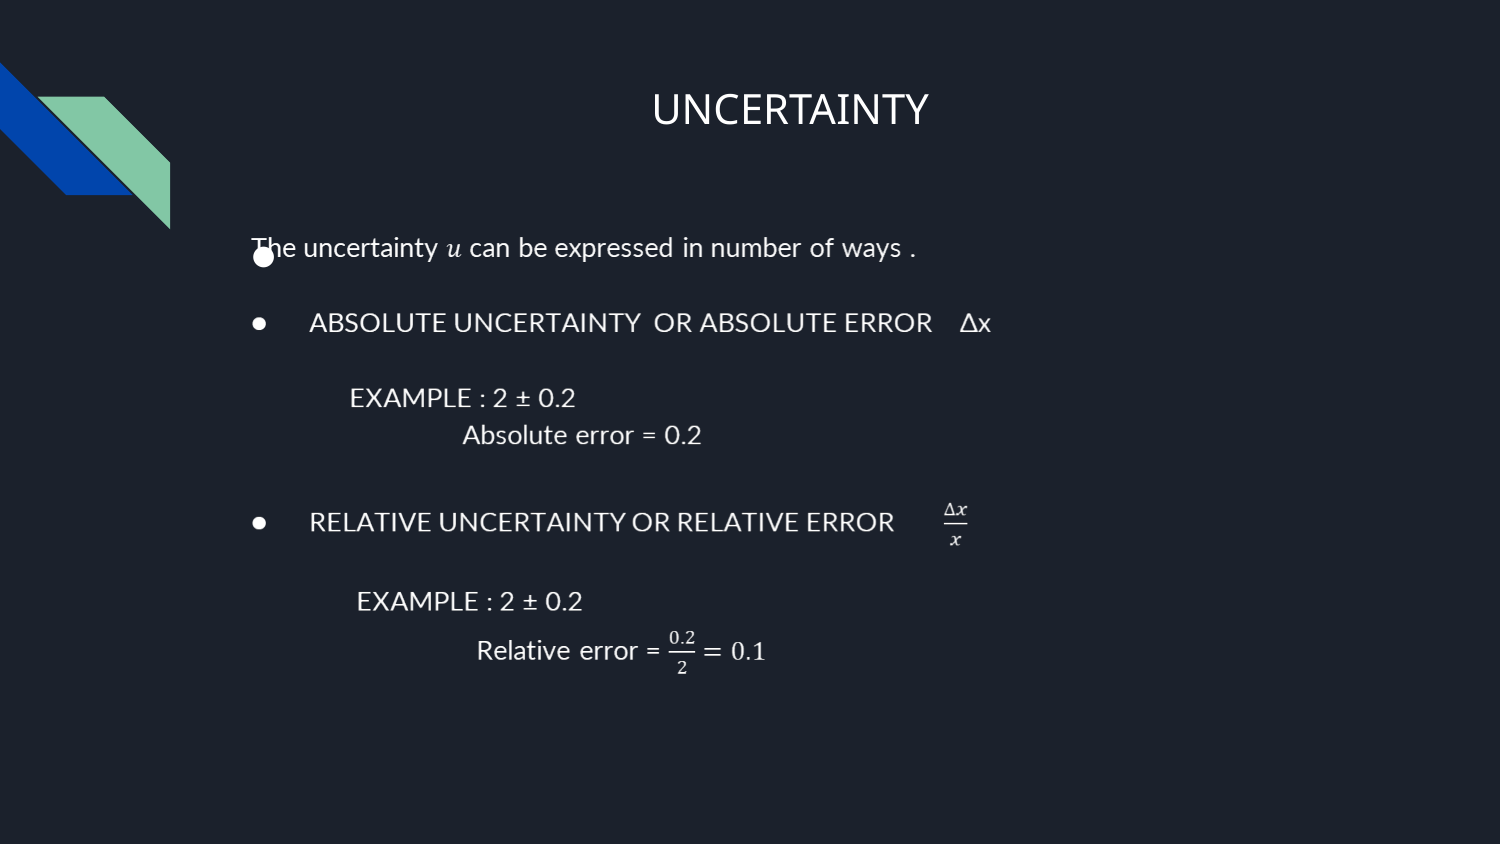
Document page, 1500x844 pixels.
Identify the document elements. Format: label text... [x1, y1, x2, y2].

title UNCERTAINTY [212, 64, 1368, 154]
list [212, 214, 1368, 735]
